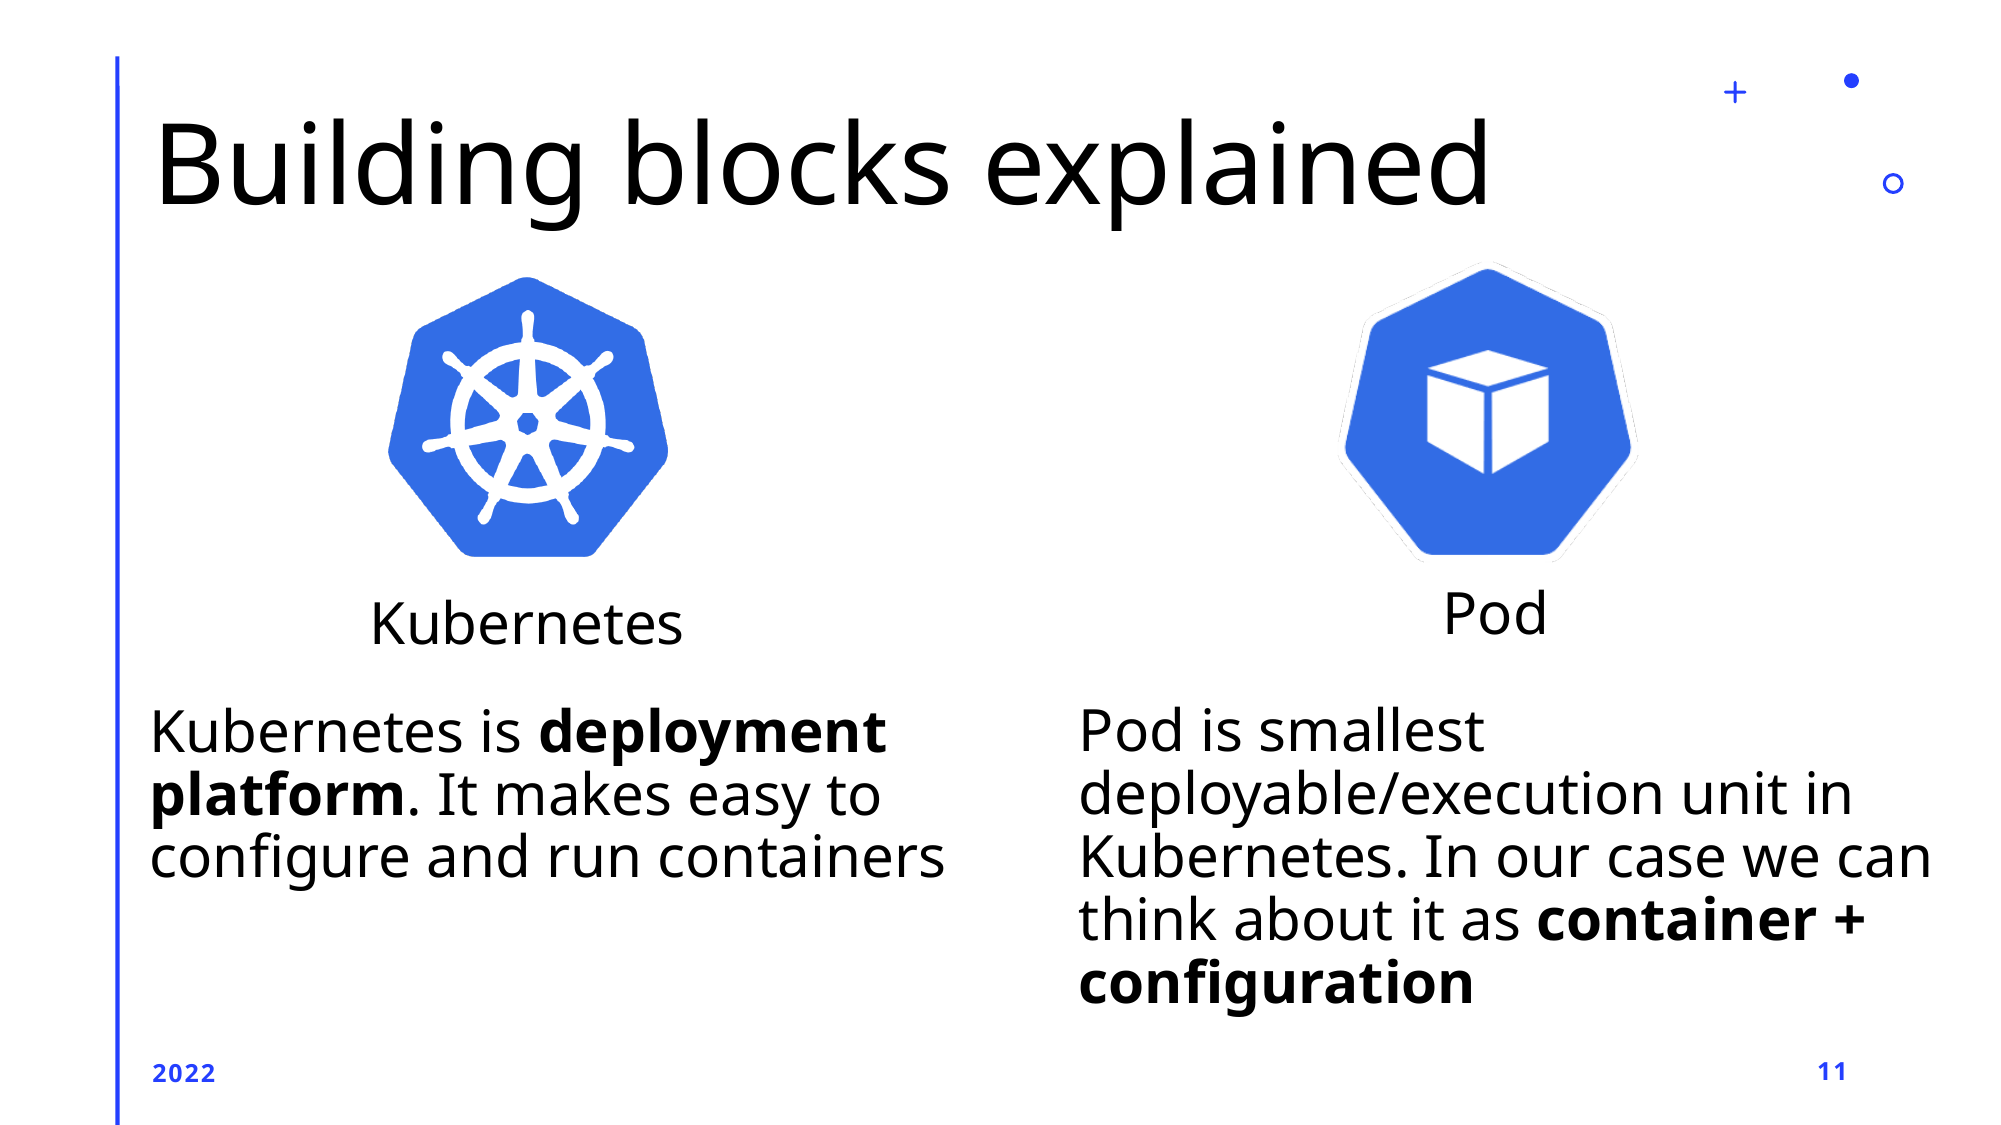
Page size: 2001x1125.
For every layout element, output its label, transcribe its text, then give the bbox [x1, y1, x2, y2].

text_box Pod is smallest deployable/execution unit in Kubernetes. In our case we can think about it as container + configuration [1079, 701, 1944, 1016]
text_box Pod [1314, 584, 1678, 648]
title Building blocks explained [137, 59, 1863, 278]
slide_number 11 [1412, 1042, 1863, 1103]
picture [1337, 260, 1639, 563]
slide_number 2022 [137, 1042, 588, 1103]
picture [388, 276, 669, 557]
text_box Kubernetes is deployment platform. It makes easy to configure and run containers [149, 701, 1001, 891]
text_box Kubernetes [369, 594, 765, 658]
